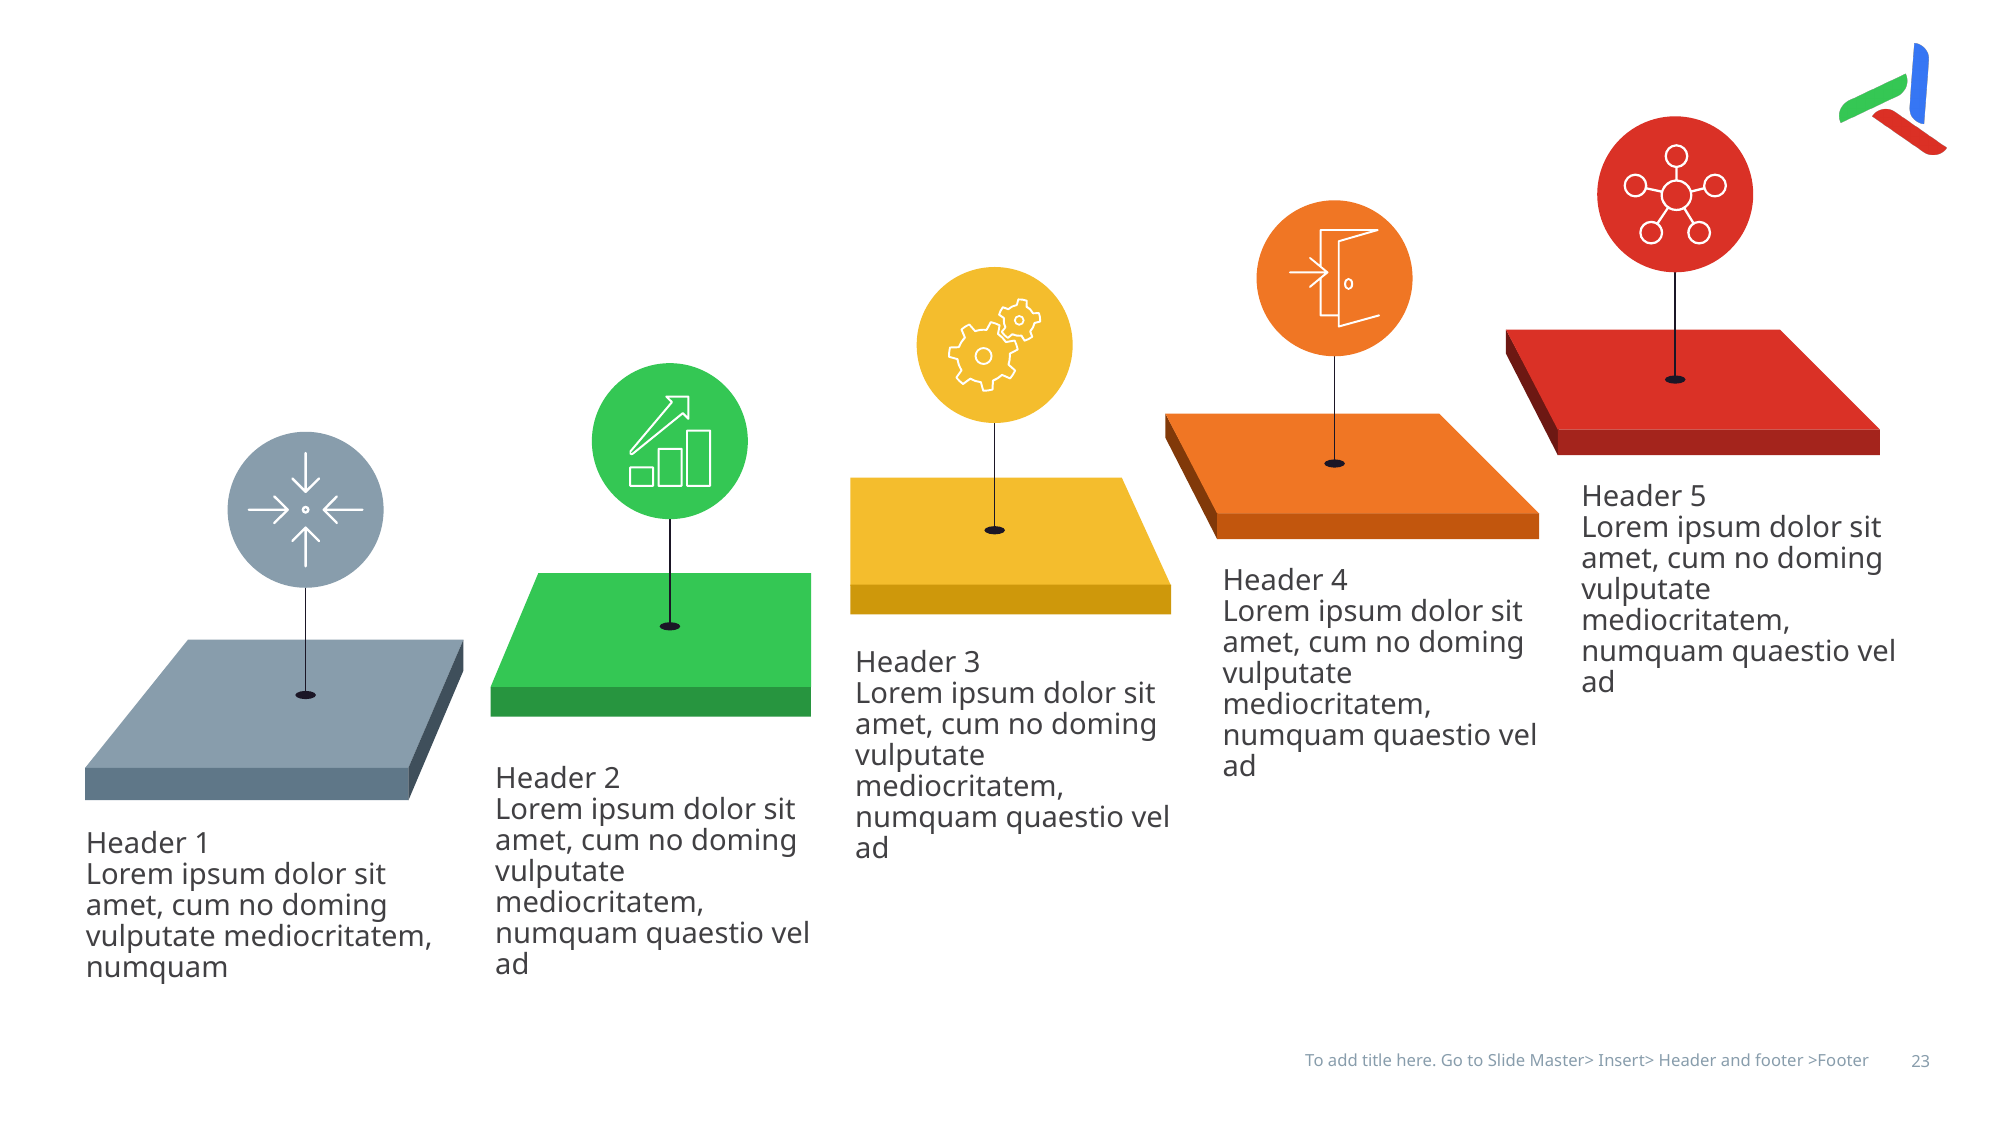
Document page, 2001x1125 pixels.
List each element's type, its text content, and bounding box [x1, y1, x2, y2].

text_box Header 1 Lorem ipsum dolor sit amet, cum no doming vulputate mediocritatem, numquam [65, 820, 464, 994]
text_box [1256, 200, 1413, 464]
text_box Header 4 Lorem ipsum dolor sit amet, cum no doming vulputate mediocritatem, numquam quaestio vel ad [1202, 557, 1588, 793]
text_box Header 3 Lorem ipsum dolor sit amet, cum no doming vulputate mediocritatem, numquam quaestio vel ad [835, 639, 1221, 875]
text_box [85, 639, 464, 801]
text_box Header 2 Lorem ipsum dolor sit amet, cum no doming vulputate mediocritatem, numquam quaestio vel ad [475, 756, 859, 992]
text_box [1505, 329, 1880, 456]
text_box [591, 363, 748, 627]
footer To add title here. Go to Slide Master> Insert> Header and footer >Footer [1222, 1040, 1885, 1079]
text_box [850, 477, 1172, 615]
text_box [490, 573, 811, 717]
picture [1839, 43, 1947, 155]
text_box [1165, 413, 1540, 540]
text_box Header 5 Lorem ipsum dolor sit amet, cum no doming vulputate mediocritatem, numquam quaestio vel ad [1561, 474, 1947, 710]
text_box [227, 431, 384, 695]
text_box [916, 267, 1073, 531]
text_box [1597, 116, 1754, 380]
